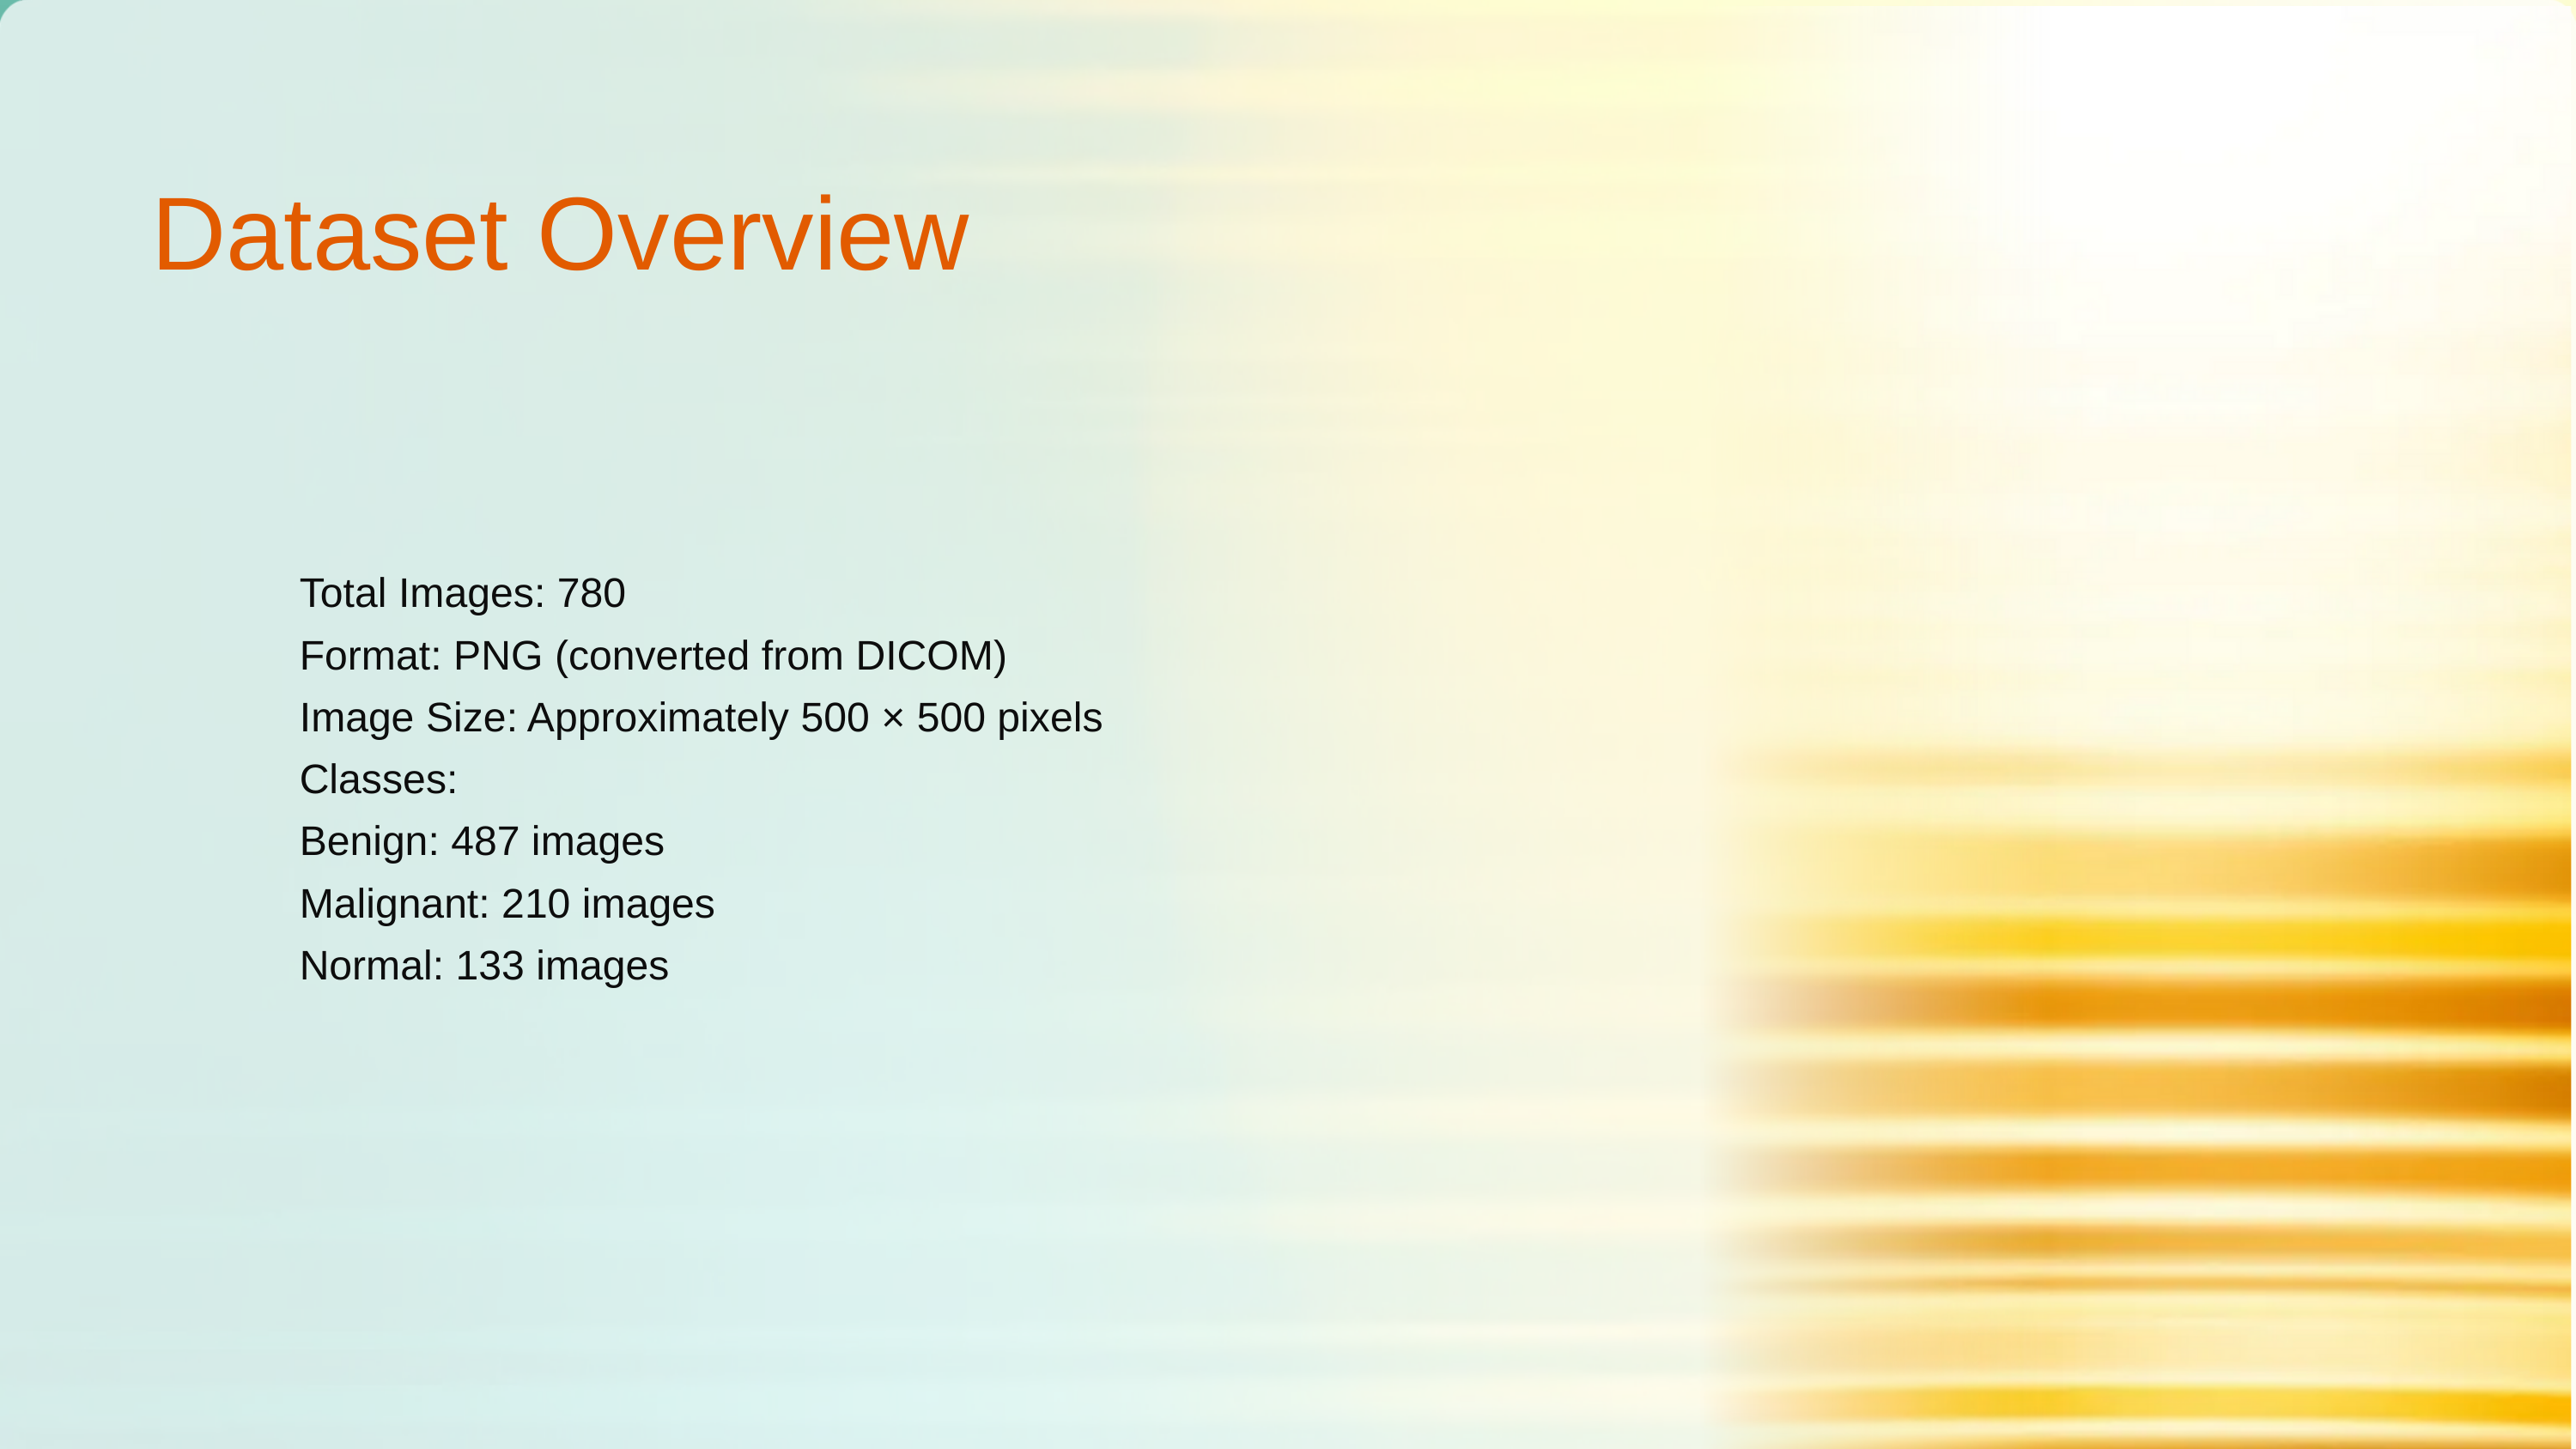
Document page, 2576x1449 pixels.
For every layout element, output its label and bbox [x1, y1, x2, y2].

text_box [1698, 6, 2572, 1449]
text_box [150, 161, 1556, 473]
text_box [299, 500, 1552, 1061]
text_box [0, 0, 2576, 1449]
